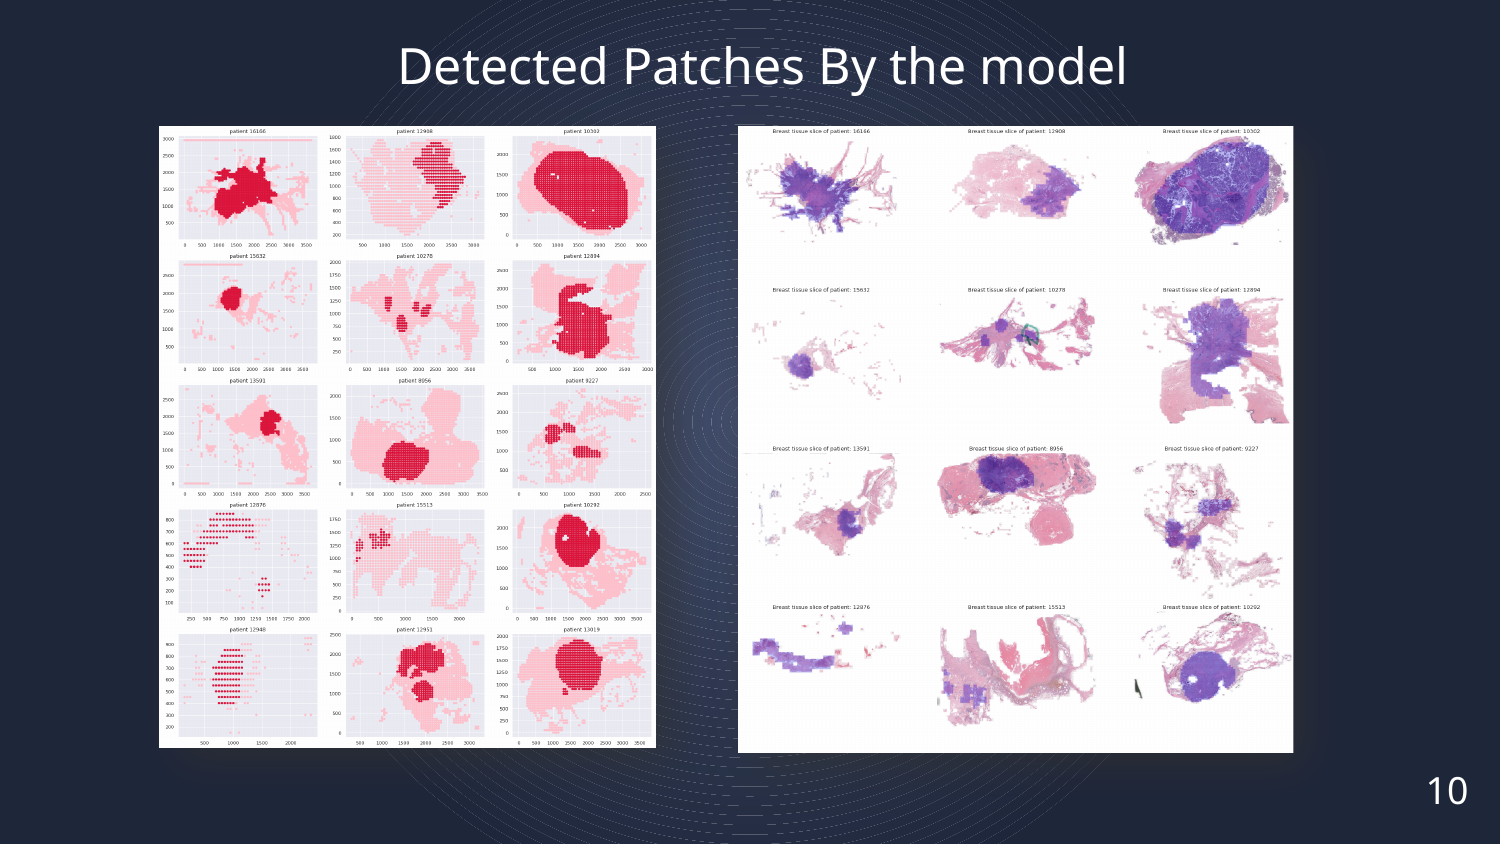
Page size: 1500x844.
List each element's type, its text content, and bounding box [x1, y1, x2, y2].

picture [737, 126, 1294, 754]
slide_number 10 [1378, 761, 1469, 814]
text_box Detected Patches By the model [382, 27, 1144, 102]
picture [159, 126, 656, 748]
